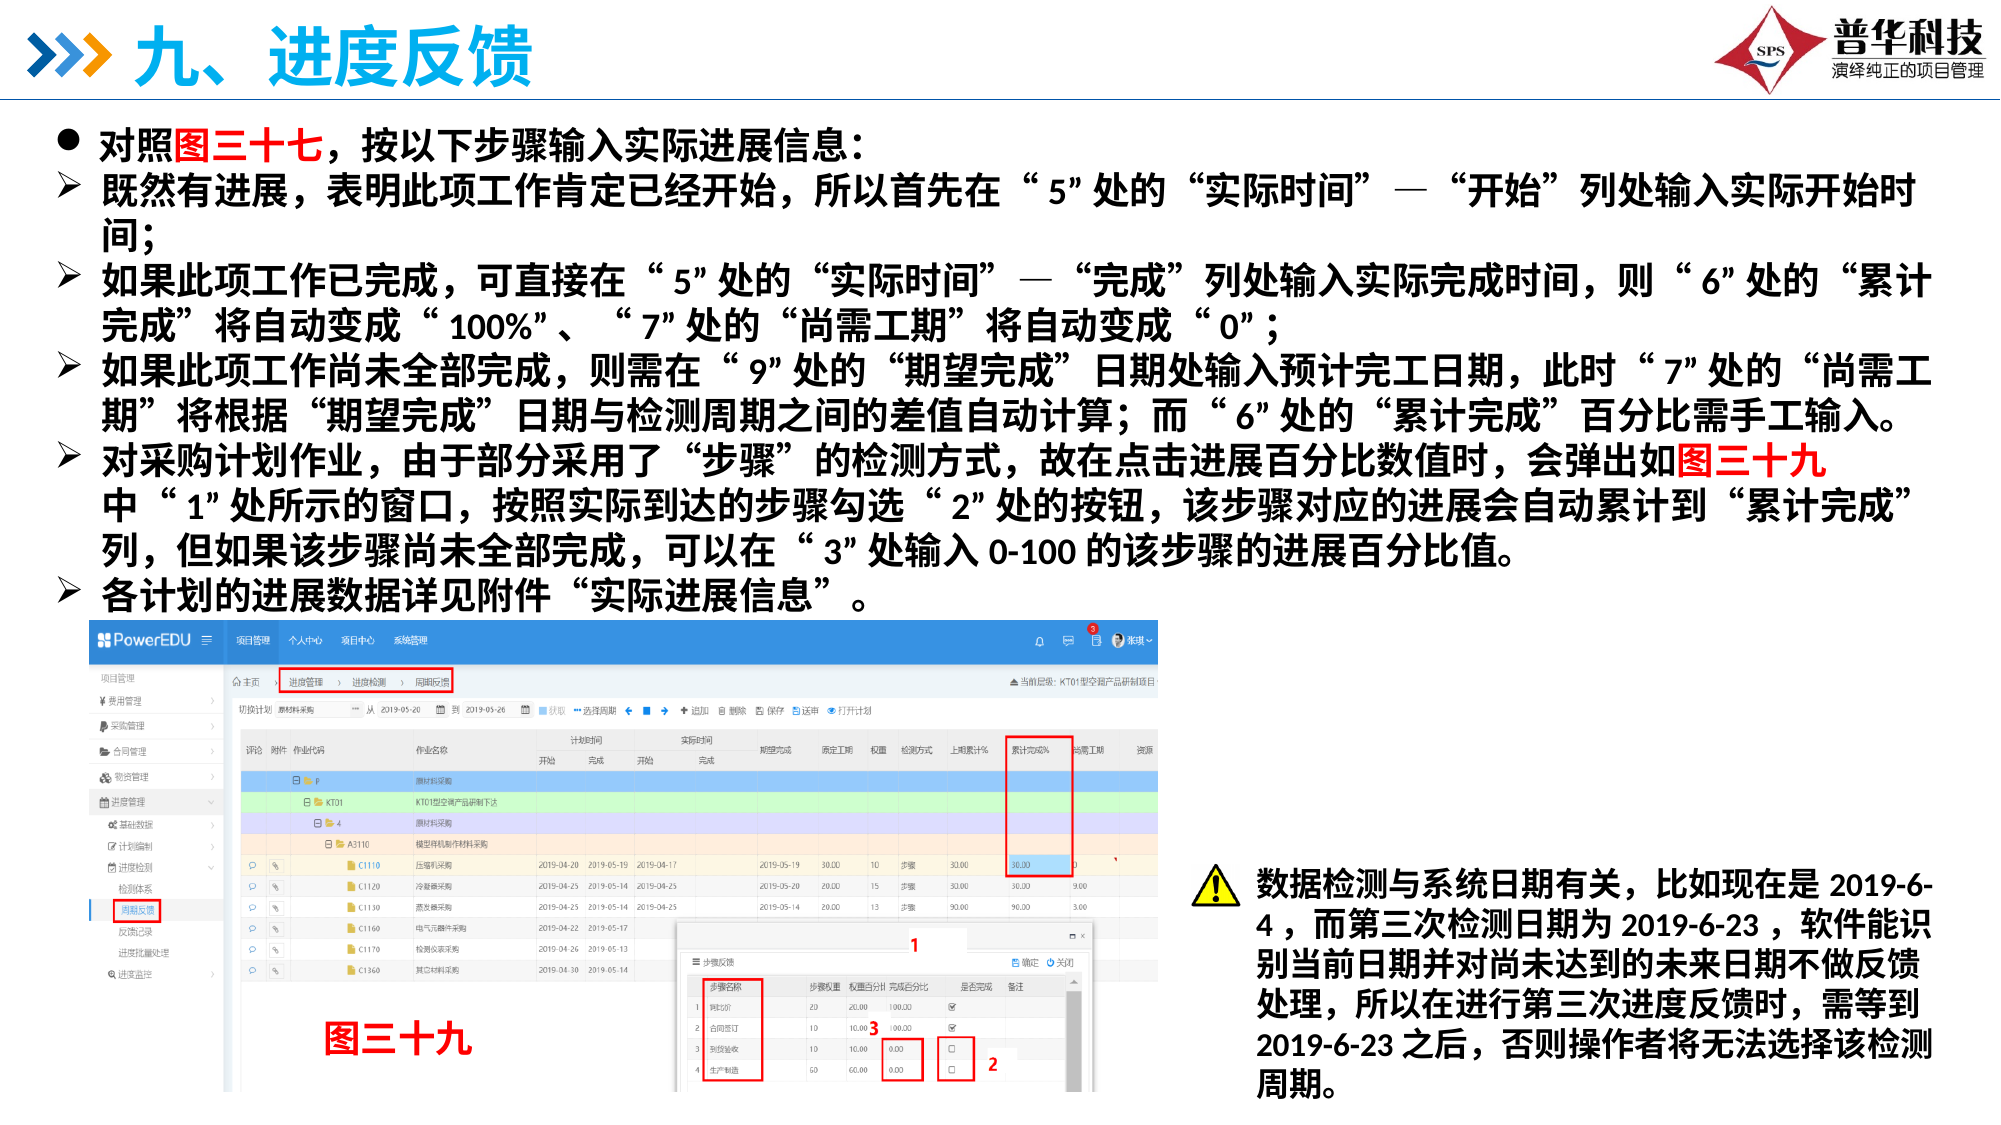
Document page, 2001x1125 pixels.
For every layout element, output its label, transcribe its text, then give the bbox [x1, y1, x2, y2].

text_box 对照图三十七，按以下步骤输入实际进展信息： 既然有进展，表明此项工作肯定已经开始，所以首先在“5”处的“实际时间”—“开始”列处输入实际开始时间； 如果此项工作已完成，可直接在“5”处的“实际时间”—“完成”列处输入实际完成时间，则“6”处的“累计完成”将自动变成“100%”、“7”处的“尚需工期”将自动变成“0”； 如果此项工作尚未全部完成，则需在“9”处的“期望完成”日期处输入预计完工日期，此时“7”处的“尚需工期”将根据“期望完成”日期与检测周期之间的差值自动计算；而“6”处的“累计完成”百分比需手工输入。 对采购计划作业，由于部分采用了“步骤”的检测方式，故在点击进展百分比数值时，会弹出如图三十九中“1”处所示的窗口，按照实际到达的步骤勾选“2”处的按钮，该步骤对应的进展会自动累计到“累计完成”列，但如果该步骤尚未全部完成，可以在“3”处输入0-100的该步骤的进展百分比值。 各计划的进展数据详见附件“实际进展信息”。 [39, 114, 1960, 625]
picture [1189, 862, 1242, 909]
picture [1703, 4, 1999, 95]
title 九、进度反馈 [118, 24, 1236, 95]
text_box 数据检测与系统日期有关，比如现在是2019-6-4，而第三次检测日期为2019-6-23，软件能识别当前日期并对尚未达到的未来日期不做反馈处理，所以在进行第三次进度反馈时，需等到2019-6-23之后，否则操作者将无法选择该检测周期。 [1241, 855, 1952, 1111]
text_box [89, 620, 1158, 1092]
